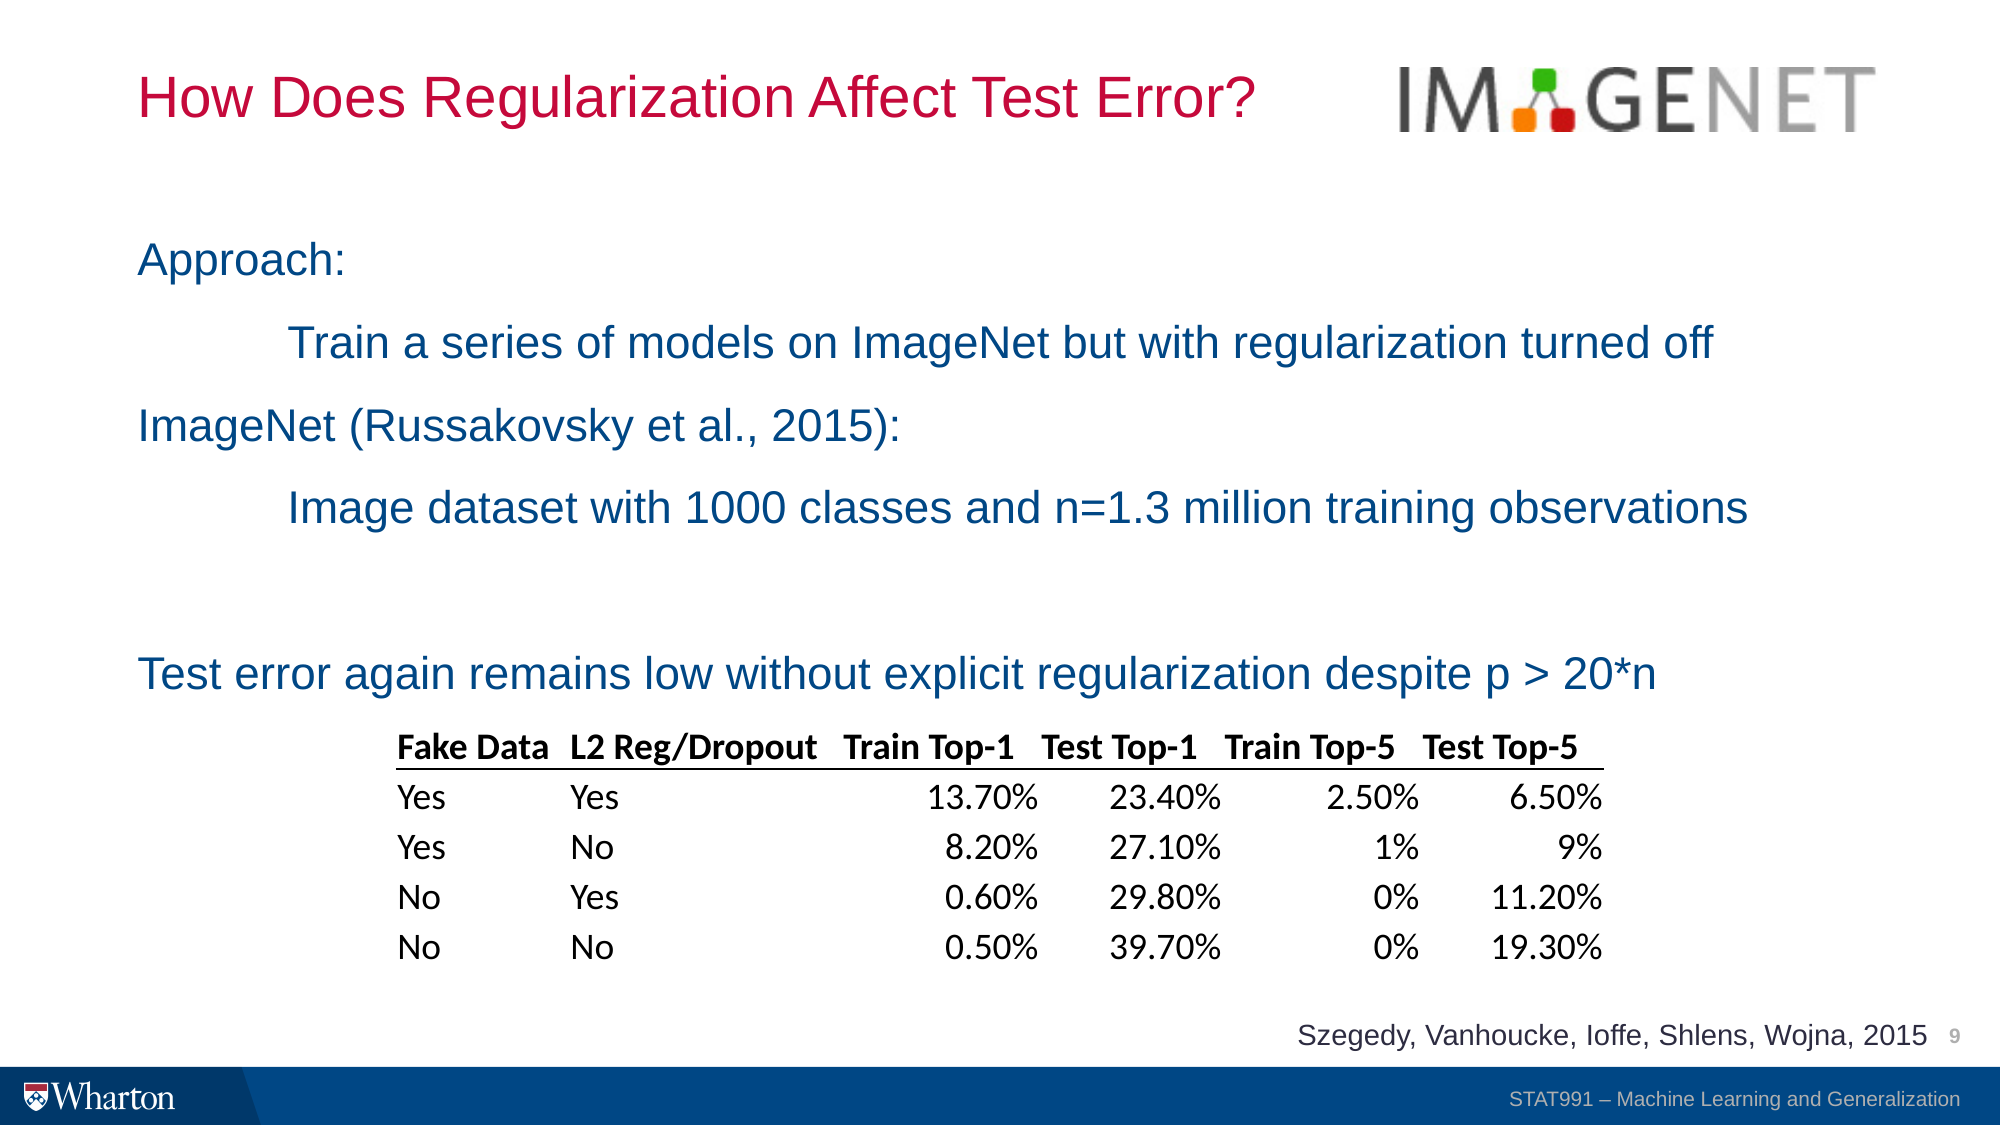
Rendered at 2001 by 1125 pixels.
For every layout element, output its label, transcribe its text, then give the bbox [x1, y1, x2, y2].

table_cell Yes [569, 869, 842, 919]
table_cell Yes [396, 770, 569, 819]
table_header Test Top-1 [1040, 717, 1223, 768]
table_cell 39.70% [1040, 919, 1223, 969]
table_cell No [569, 919, 842, 969]
table_cell Yes [396, 819, 569, 869]
table_cell 0% [1223, 919, 1421, 969]
table_cell 0.50% [842, 919, 1040, 969]
table_cell 0% [1223, 869, 1421, 919]
table_cell No [396, 919, 569, 969]
table_cell 27.10% [1040, 819, 1223, 869]
table_cell 19.30% [1421, 919, 1604, 969]
table_cell Yes [569, 770, 842, 819]
table_cell 11.20% [1421, 869, 1604, 919]
table_cell No [569, 819, 842, 869]
table_header Train Top-1 [842, 717, 1040, 768]
table_cell 23.40% [1040, 770, 1223, 819]
footer STAT991 – Machine Learning and Generalization [1300, 1068, 1976, 1125]
table_cell 6.50% [1421, 770, 1604, 819]
table_cell 13.70% [842, 770, 1040, 819]
table_header Train Top-5 [1223, 717, 1421, 768]
text_box Approach: Train a series of models on ImageNet but with regularization turned off ImageNet (Russakovsky et al., 2015): Image dataset with 1000 classes and n=1.3 million training observations Test error again remains low without explicit regularization despite p > 20*n [137, 214, 1944, 929]
table_cell 2.50% [1223, 770, 1421, 819]
table_cell 29.80% [1040, 869, 1223, 919]
table_cell 9% [1421, 819, 1604, 869]
title How Does Regularization Affect Test Error? [137, 59, 1863, 139]
picture [1399, 67, 1878, 132]
table_header L2 Reg/Dropout [569, 717, 842, 768]
table_header Fake Data [396, 717, 569, 768]
slide_number 9 [1525, 1004, 1976, 1065]
table_cell No [396, 869, 569, 919]
text_box Szegedy, Vanhoucke, Ioffe, Shlens, Wojna, 2015 [1177, 1008, 1944, 1059]
table_header Test Top-5 [1421, 717, 1604, 768]
table_cell 8.20% [842, 819, 1040, 869]
table_cell 1% [1223, 819, 1421, 869]
picture [24, 1081, 175, 1111]
table_cell 0.60% [842, 869, 1040, 919]
